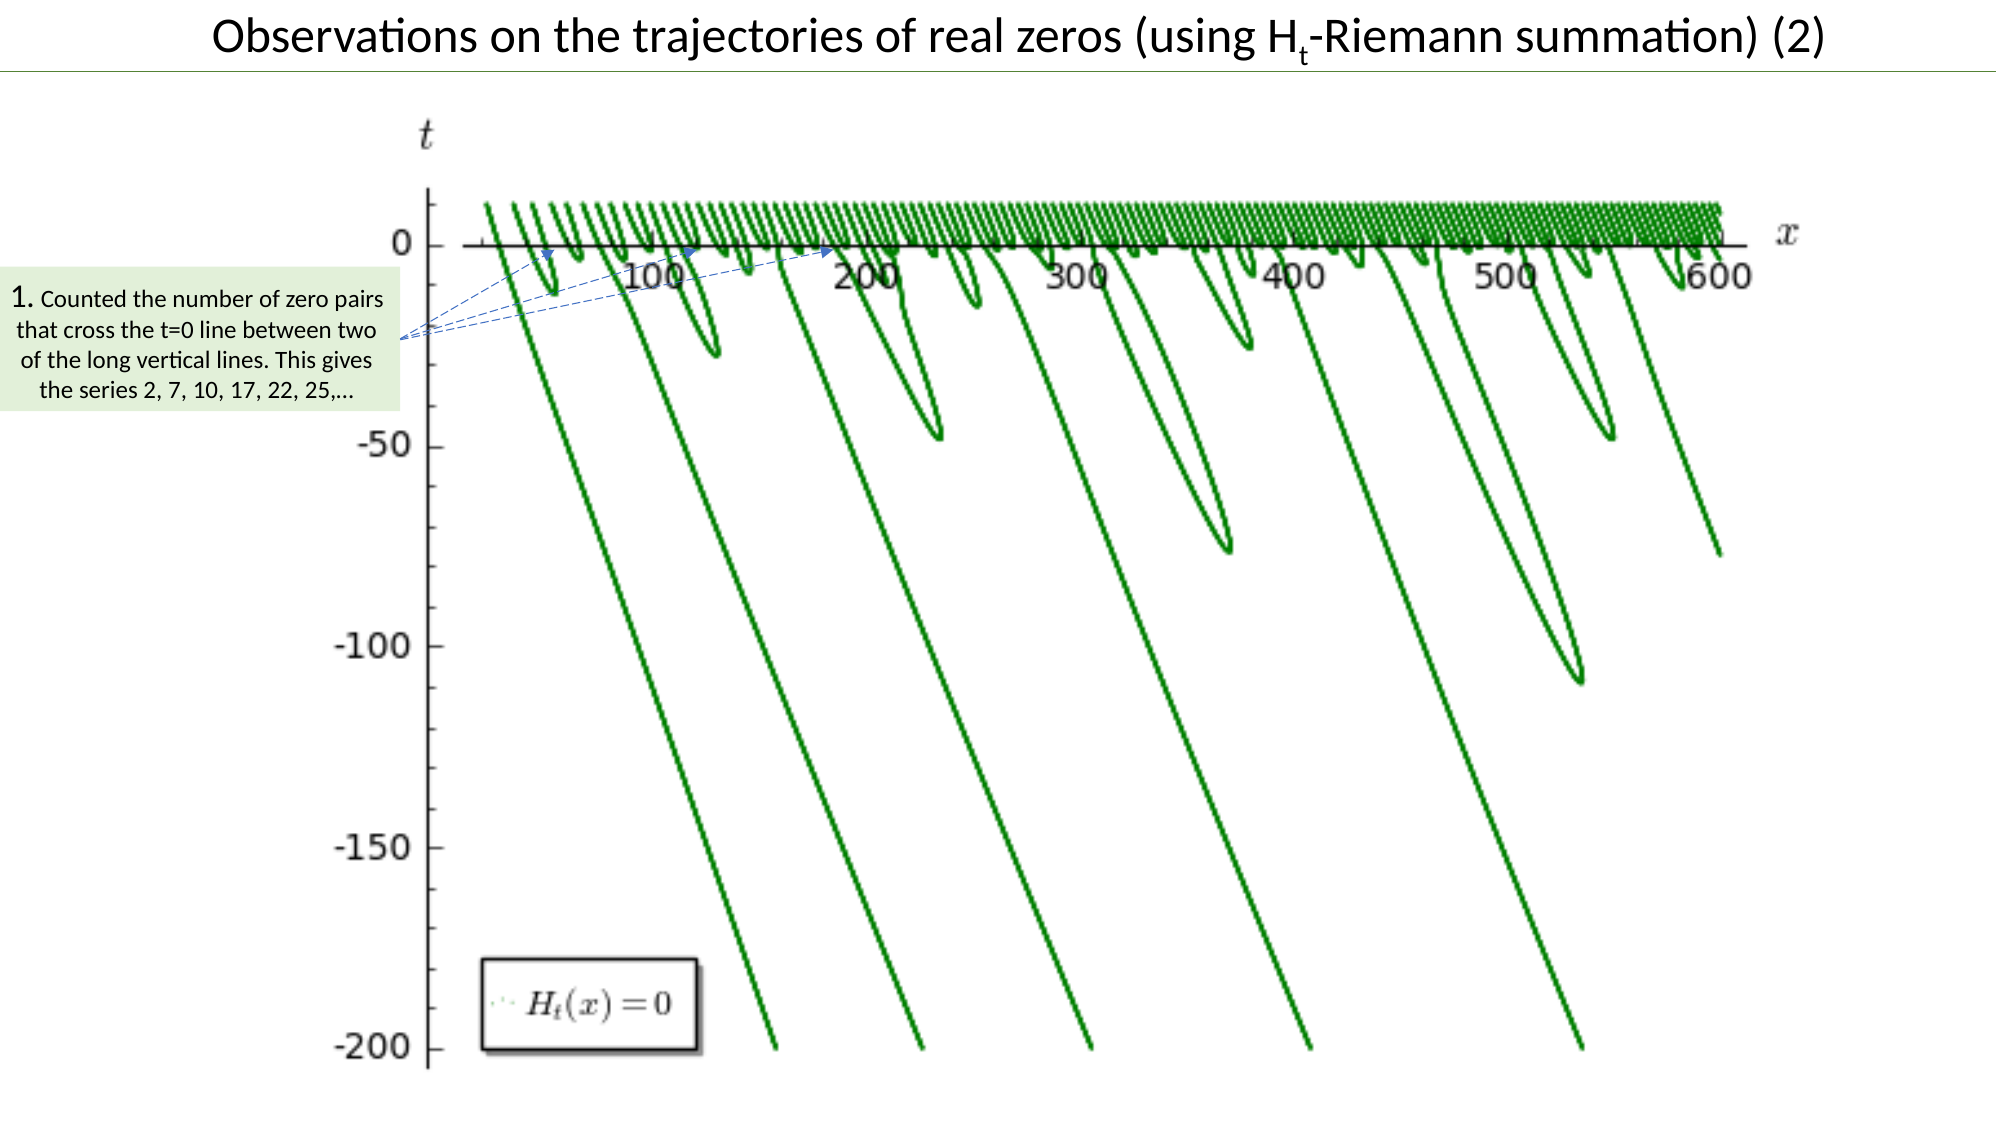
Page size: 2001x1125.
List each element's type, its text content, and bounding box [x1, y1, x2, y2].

text_box Observations on the trajectories of real zeros (using Ht-Riemann summation) (2) [197, 72, 1848, 79]
picture [306, 88, 1828, 1093]
text_box Observations on the trajectories of real zeros (using Ht-Riemann summation) (2) [197, 0, 1848, 71]
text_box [400, 249, 834, 340]
text_box 1. Counted the number of zero pairs that cross the t=0 line between two of the long vertical lines. This gives the series 2, 7, 10, 17, 22, 25,… [0, 266, 306, 412]
